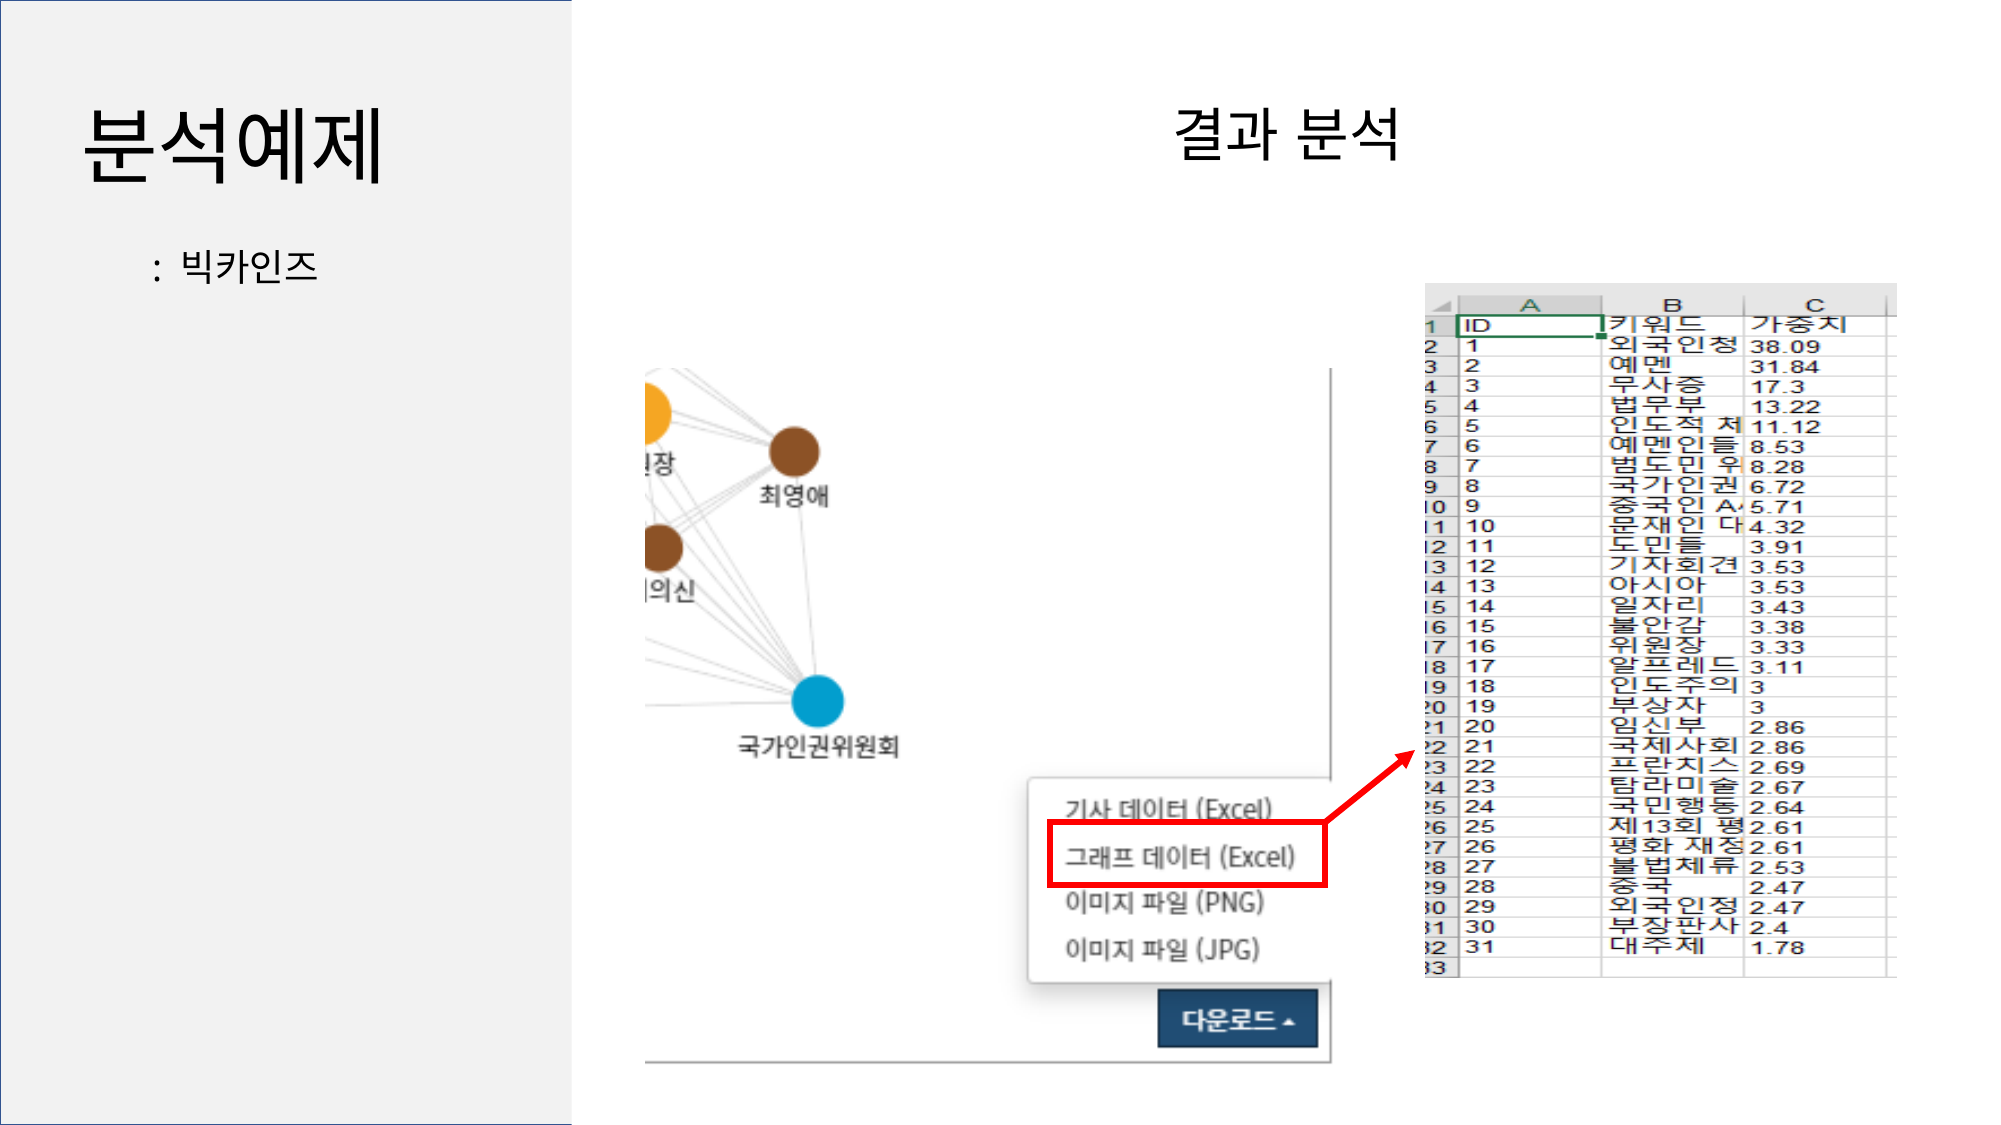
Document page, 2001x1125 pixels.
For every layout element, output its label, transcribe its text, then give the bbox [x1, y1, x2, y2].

text_box [571, 0, 2000, 1125]
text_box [1324, 749, 1415, 823]
text_box : 빅카인즈 [137, 236, 435, 297]
text_box 분석예제 [66, 86, 482, 202]
picture [645, 368, 1355, 1089]
picture [1425, 283, 1897, 978]
text_box [0, 0, 571, 1125]
text_box 결과 분석 [914, 90, 1660, 176]
